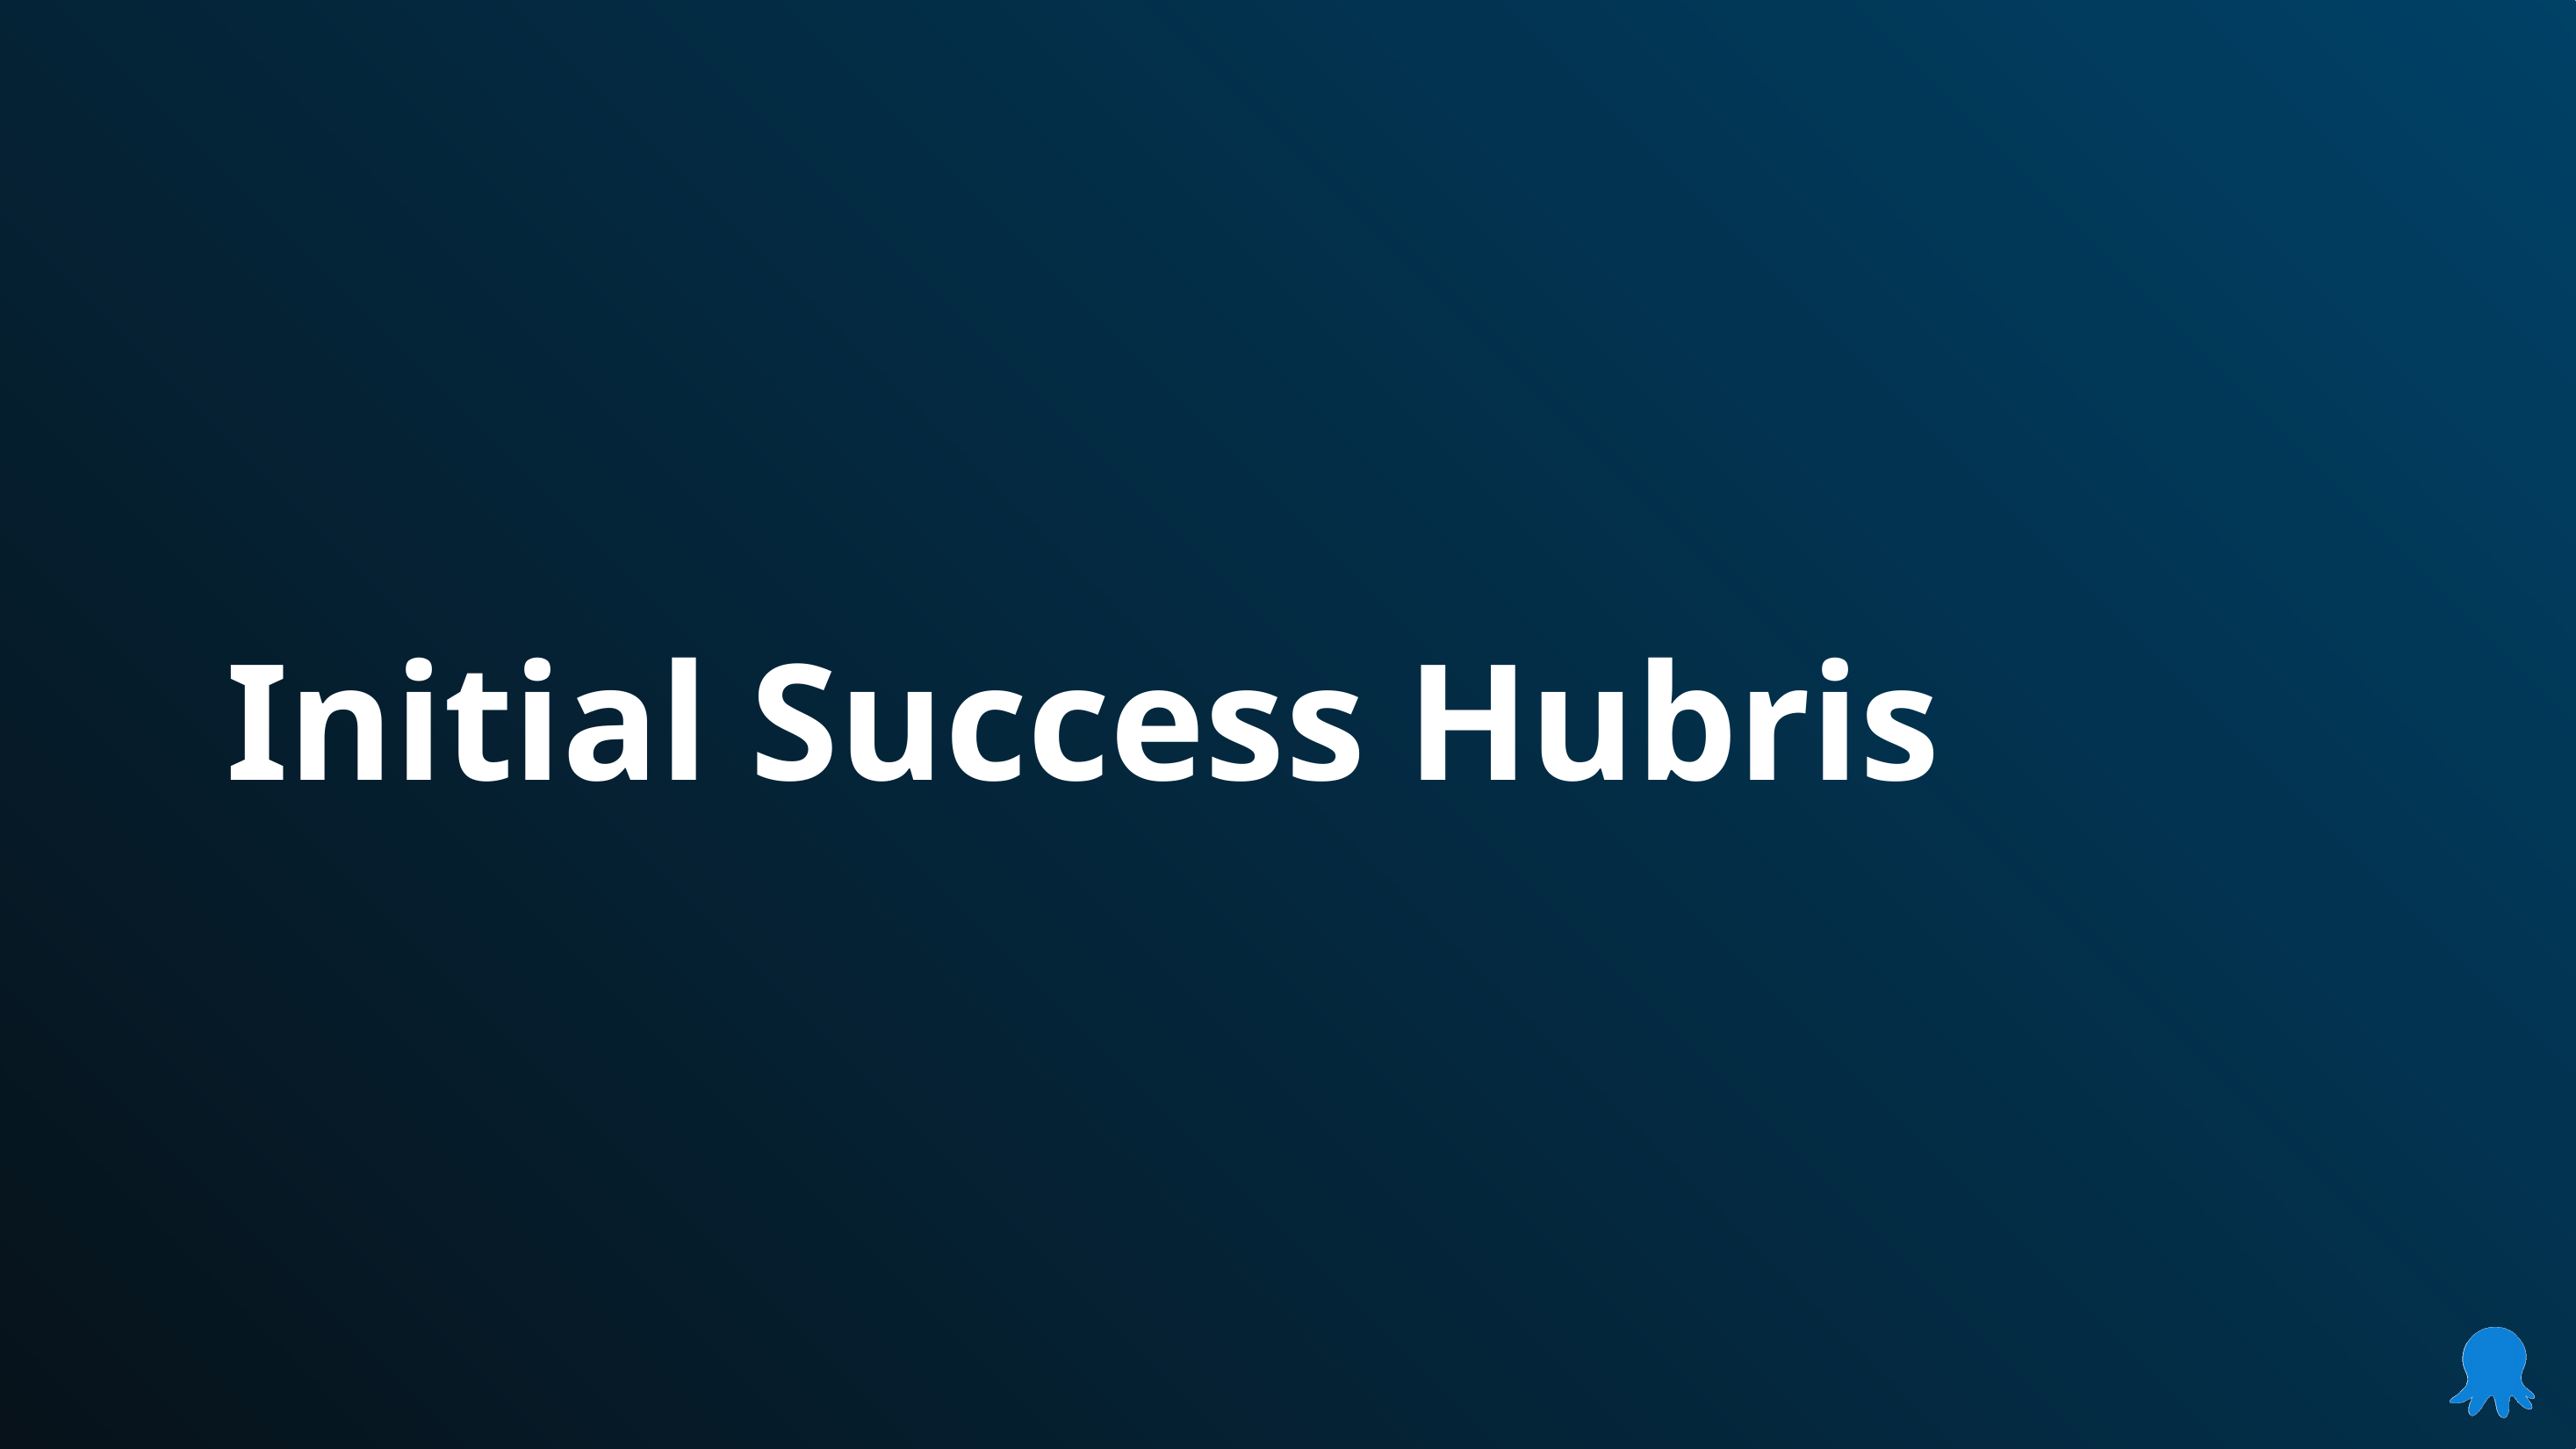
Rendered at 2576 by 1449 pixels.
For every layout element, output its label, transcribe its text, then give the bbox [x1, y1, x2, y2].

title Initial Success Hubris [212, 333, 2277, 1123]
picture [2449, 1327, 2543, 1418]
